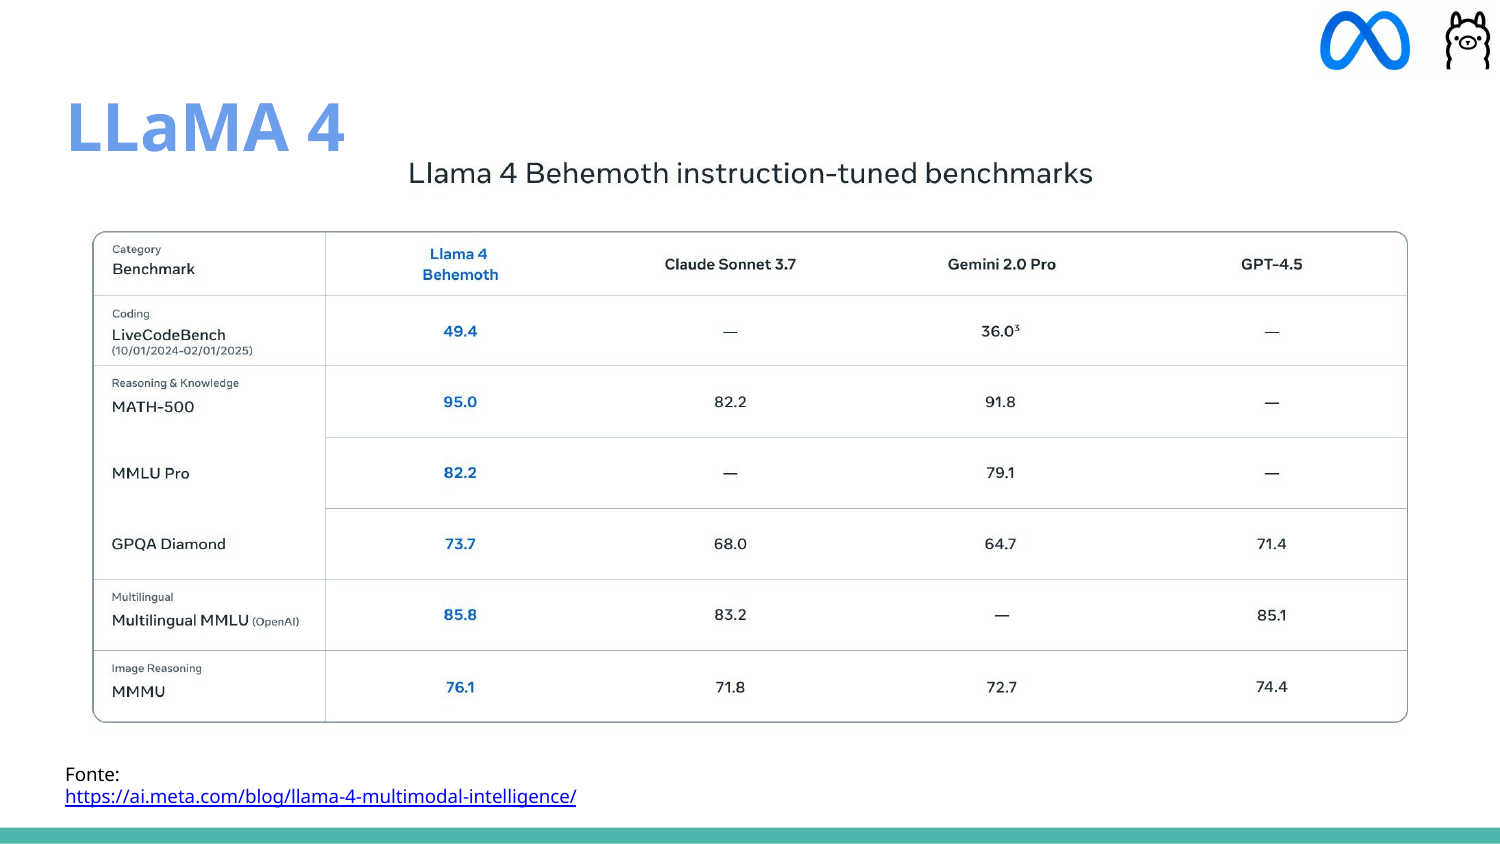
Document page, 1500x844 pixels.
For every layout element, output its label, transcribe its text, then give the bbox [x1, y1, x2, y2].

picture [91, 160, 1409, 732]
text_box Fonte: https://ai.meta.com/blog/llama-4-multimodal-intelligence/ [63, 760, 632, 811]
title LLaMA 4 [11, 8, 1056, 227]
picture [1319, 6, 1492, 74]
